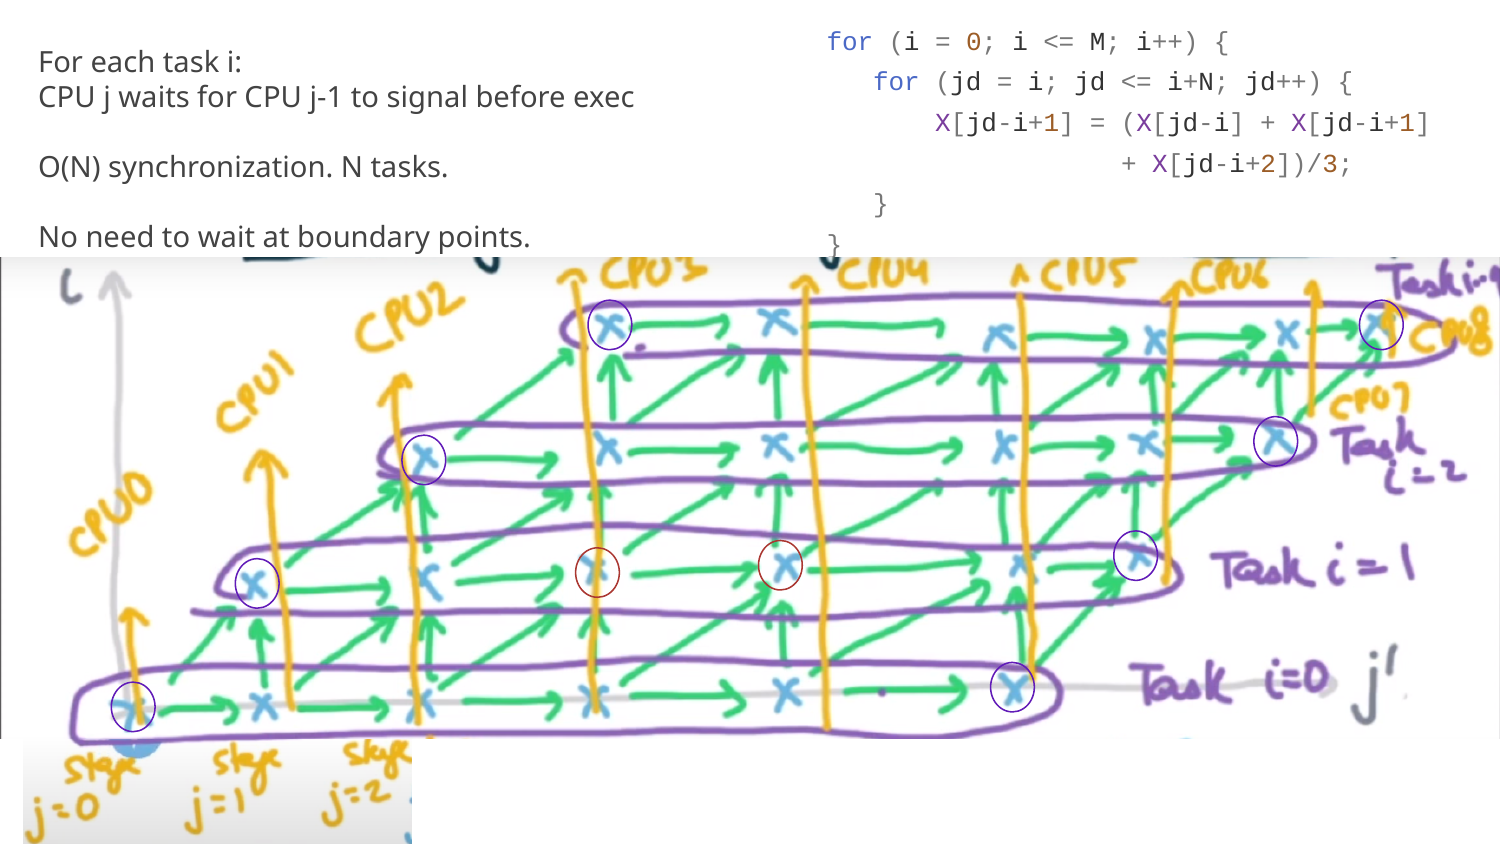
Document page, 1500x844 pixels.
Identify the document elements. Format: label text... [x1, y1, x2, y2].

picture [0, 257, 1500, 844]
text_box For each task i: CPU j waits for CPU j-1 to signal before exec O(N) synchronization. N tasks. No need to wait at boundary points. [23, 28, 856, 256]
text_box for (i = 0; i <= M; i++) { for (jd = i; jd <= i+N; jd++) { X[jd-i+1] = (X[jd-i] + X[jd-i+1] + X[jd-i+2])/3; } } [811, 0, 1460, 256]
